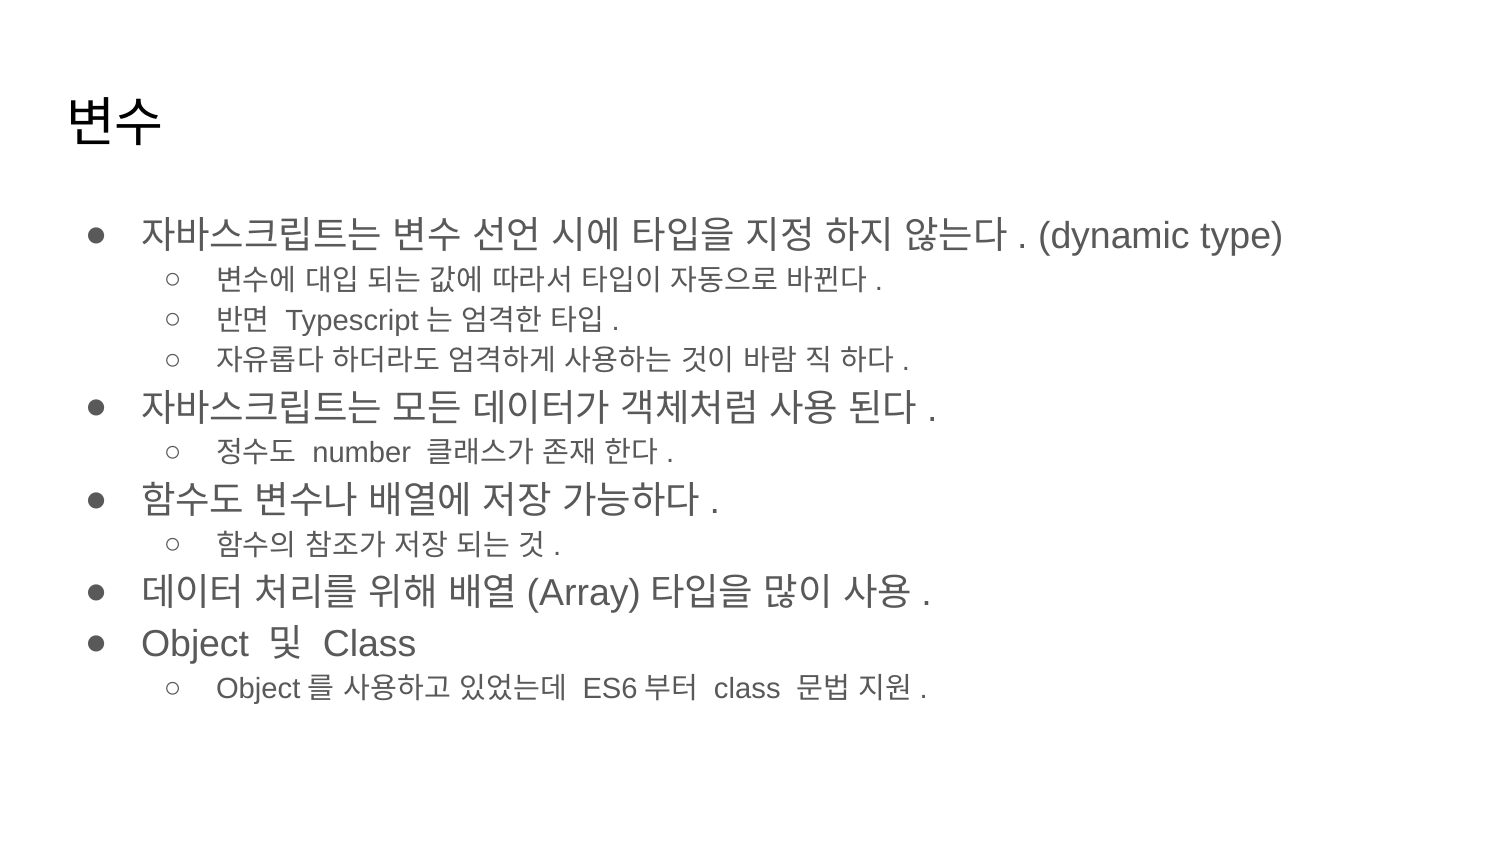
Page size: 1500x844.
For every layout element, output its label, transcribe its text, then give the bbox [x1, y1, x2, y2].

title 변수 [51, 72, 1449, 167]
list 자바스크립트는 변수 선언 시에 타입을 지정 하지 않는다. (dynamic type) 변수에 대입 되는 값에 따라서 타입이 자동으로 바뀐다. 반면 Typescript는 엄격한 타입. 자유롭다 하더라도 엄격하게 사용하는 것이 바람 직 하다. 자바스크립트는 모든 데이터가 객체처럼 사용 된다. 정수도 number 클래스가 존재 한다. 함수도 변수나 배열에 저장 가능하다. 함수의 참조가 저장 되는 것. 데이터 처리를 위해 배열(Array)타입을 많이 사용. Object 및 Class Object를 사용하고 있었는데 ES6부터 class 문법 지원. [51, 189, 1449, 750]
